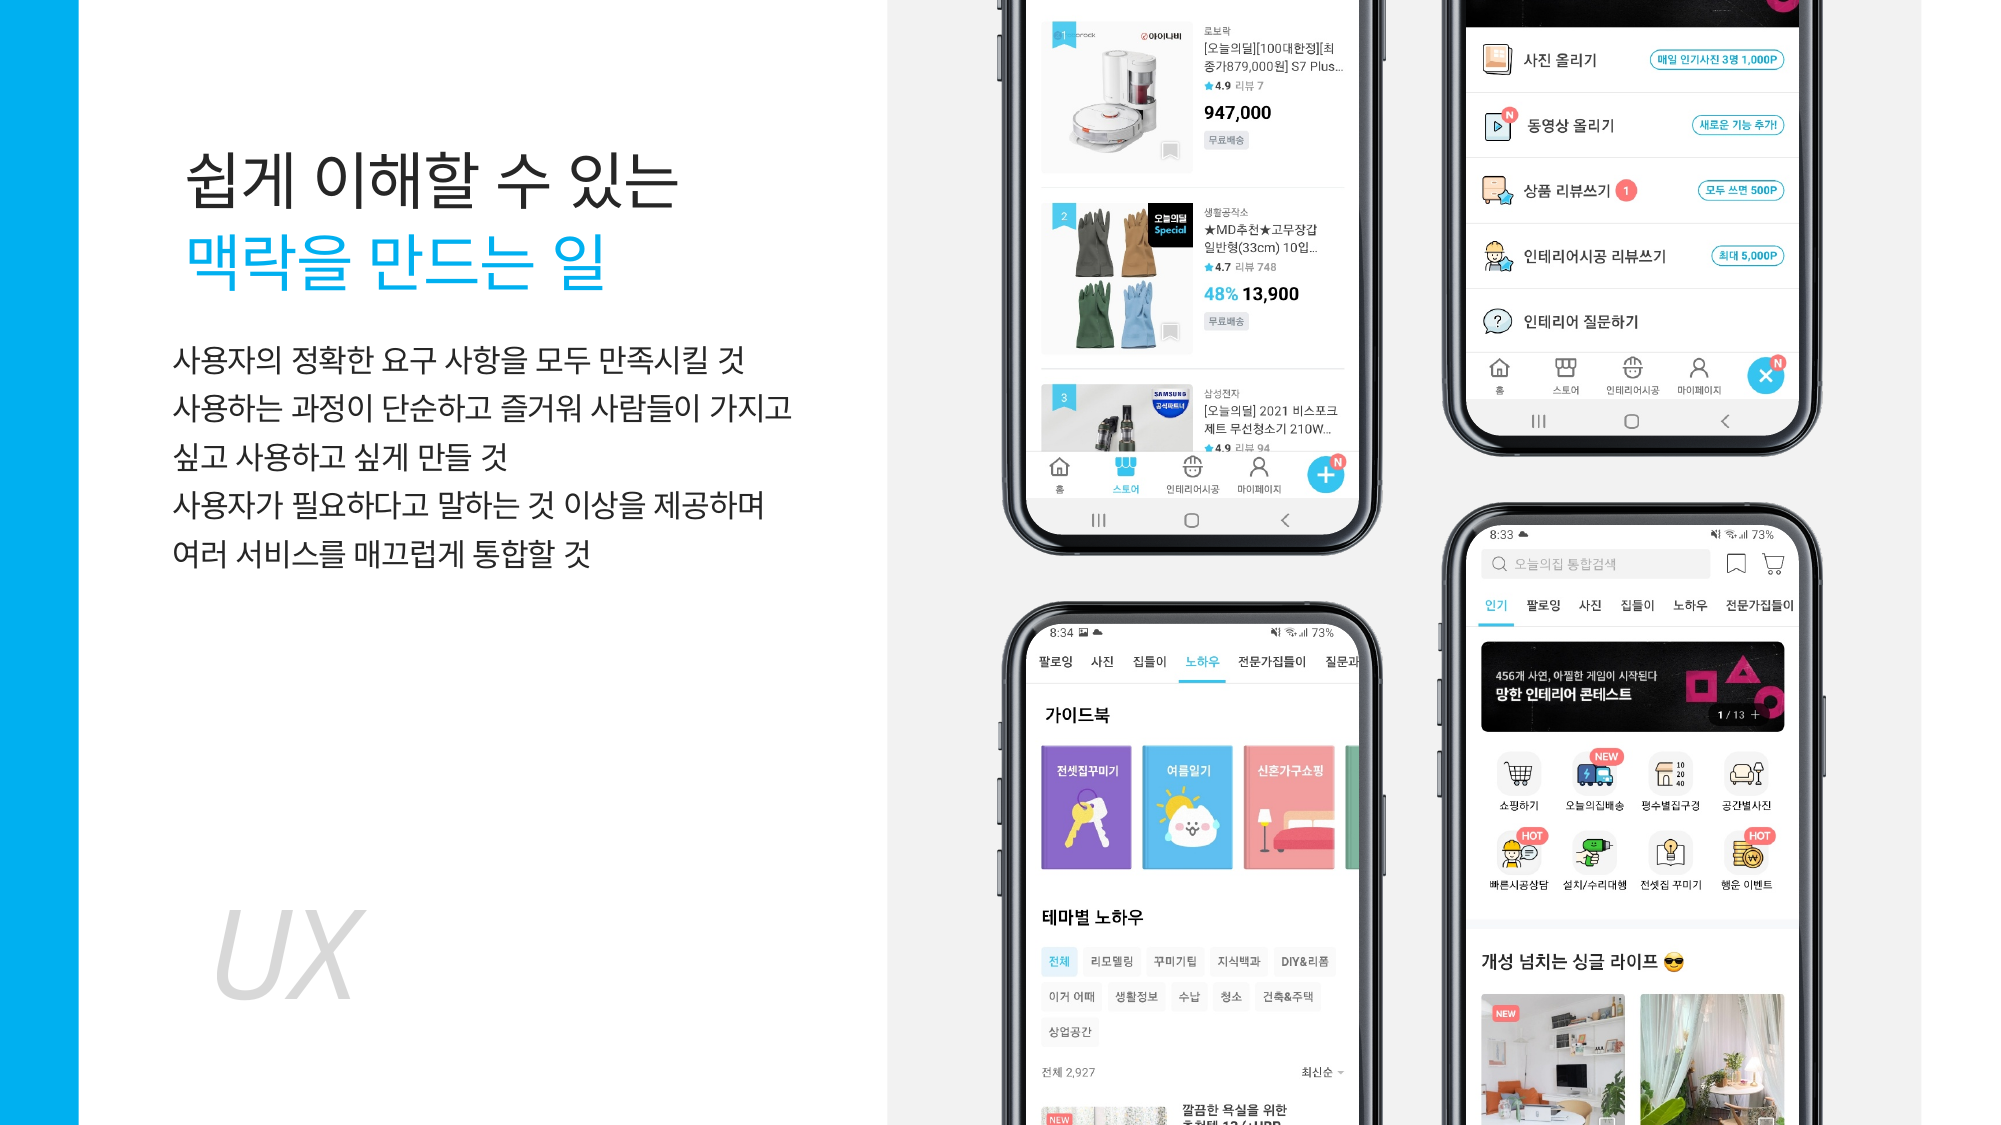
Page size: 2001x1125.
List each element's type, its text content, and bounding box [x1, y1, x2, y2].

text_box 사용자의 정확한 요구 사항을 모두 만족시킬 것 사용하는 과정이 단순하고 즐거워 사람들이 가지고 싶고 사용하고 싶게 만들 것 사용자가 필요하다고 말하는 것 이상을 제공하며 여러 서비스를 매끄럽게 통합할 것 [157, 322, 809, 581]
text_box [1437, 0, 1826, 458]
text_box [1437, 502, 1826, 1125]
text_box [997, 601, 1386, 1125]
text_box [997, 0, 1386, 556]
text_box UX [193, 852, 372, 1033]
text_box 쉽게 이해할 수 있는 맥락을 만드는 일 [170, 127, 696, 307]
text_box [886, 0, 1922, 1125]
text_box [0, 0, 80, 1125]
